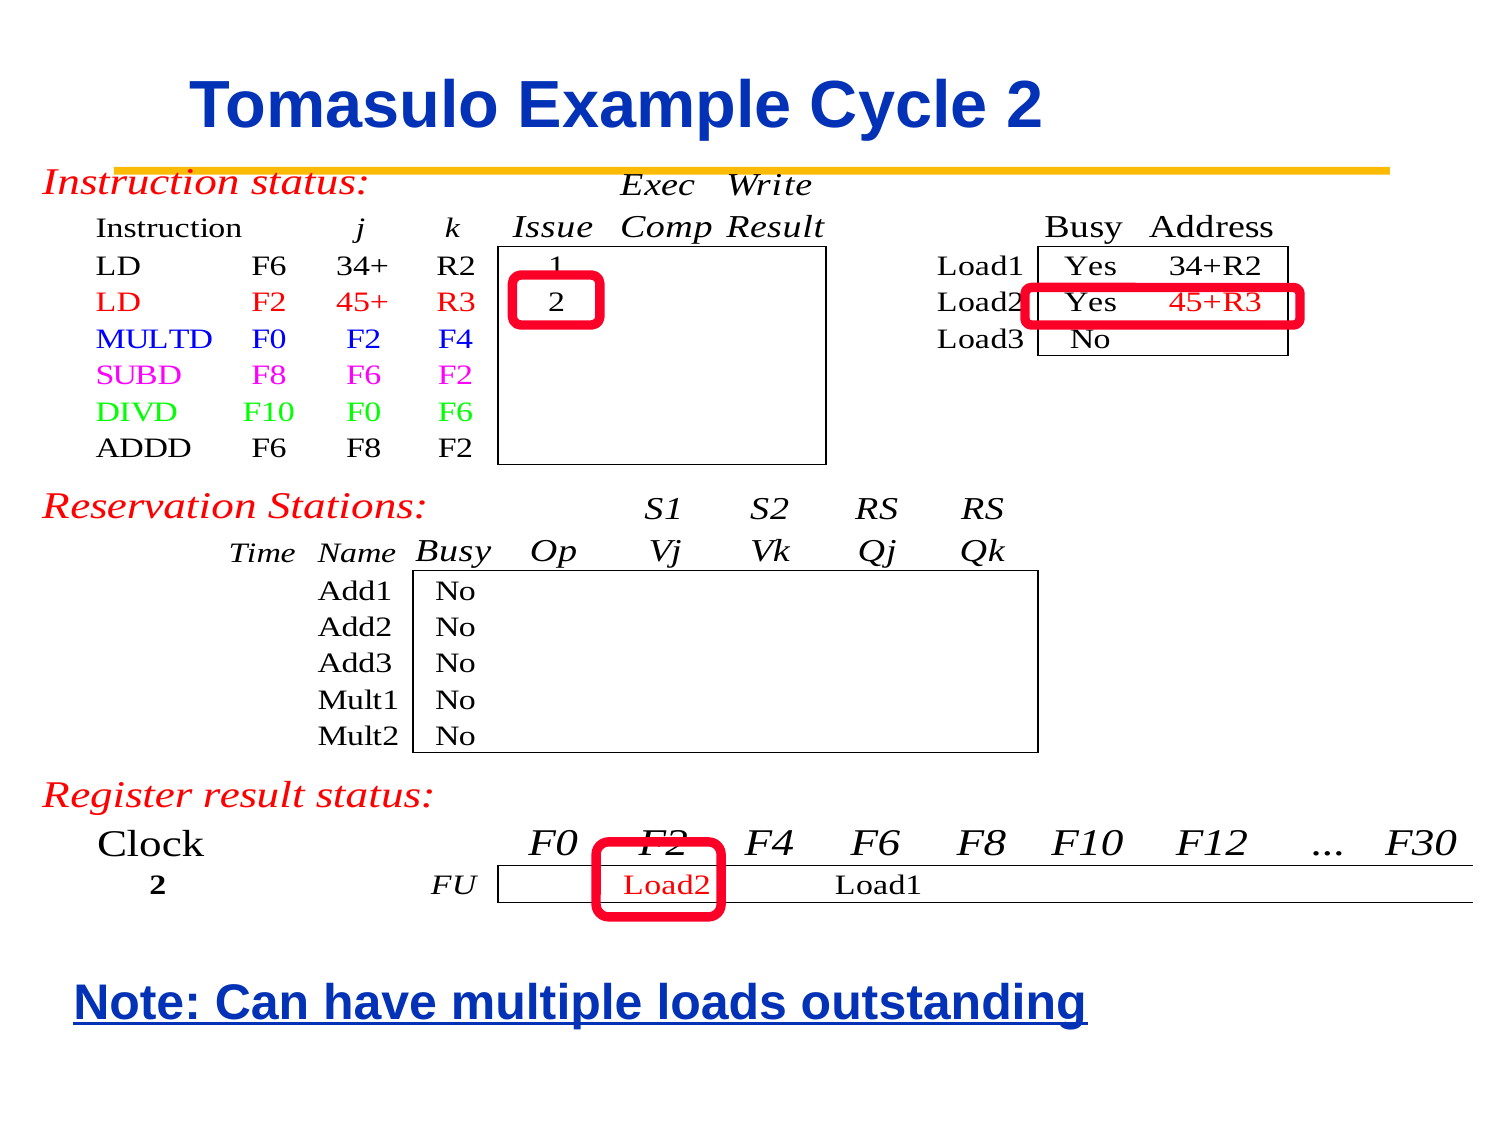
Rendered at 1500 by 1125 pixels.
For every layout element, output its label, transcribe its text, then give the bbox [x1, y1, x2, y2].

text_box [34, 155, 1475, 976]
title Tomasulo Example Cycle 2 [174, 12, 1350, 154]
text_box Note: Can have multiple loads outstanding [58, 984, 1103, 1097]
